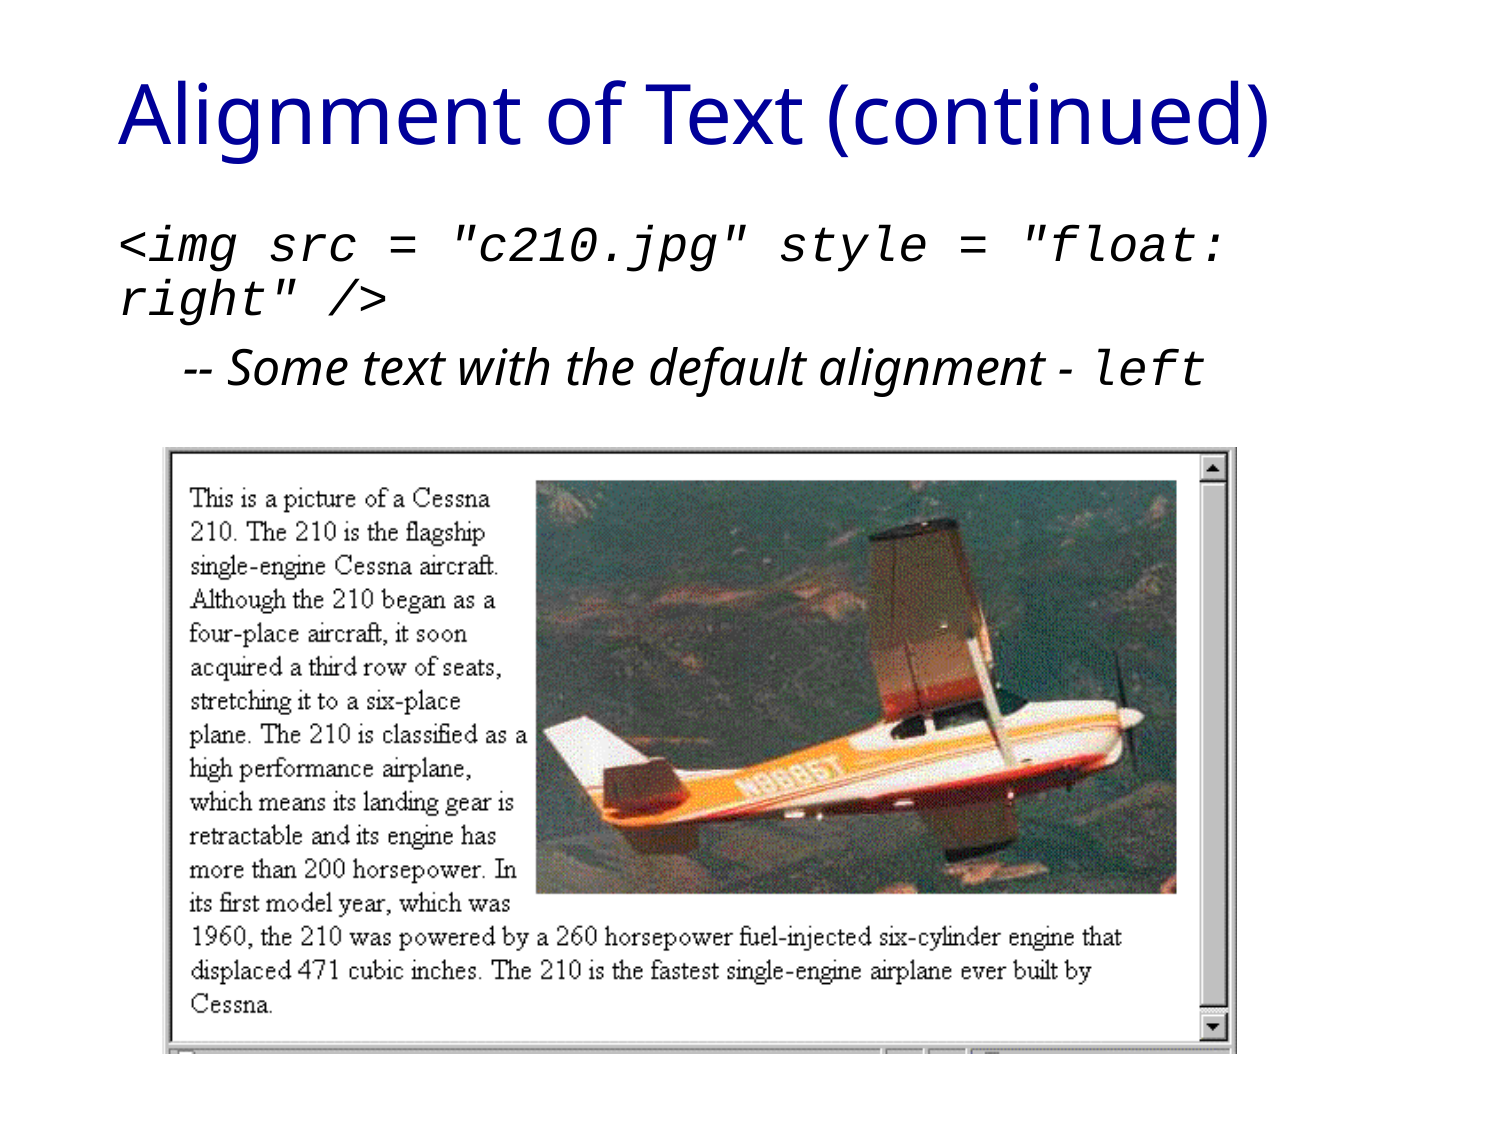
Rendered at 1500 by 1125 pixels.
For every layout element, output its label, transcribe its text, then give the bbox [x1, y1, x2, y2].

list <img src = "c210.jpg" style = "float: right" /> -- Some text with the default alignment - left [103, 211, 1397, 1014]
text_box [162, 447, 1238, 1054]
title Alignment of Text (continued) [103, 59, 1397, 175]
